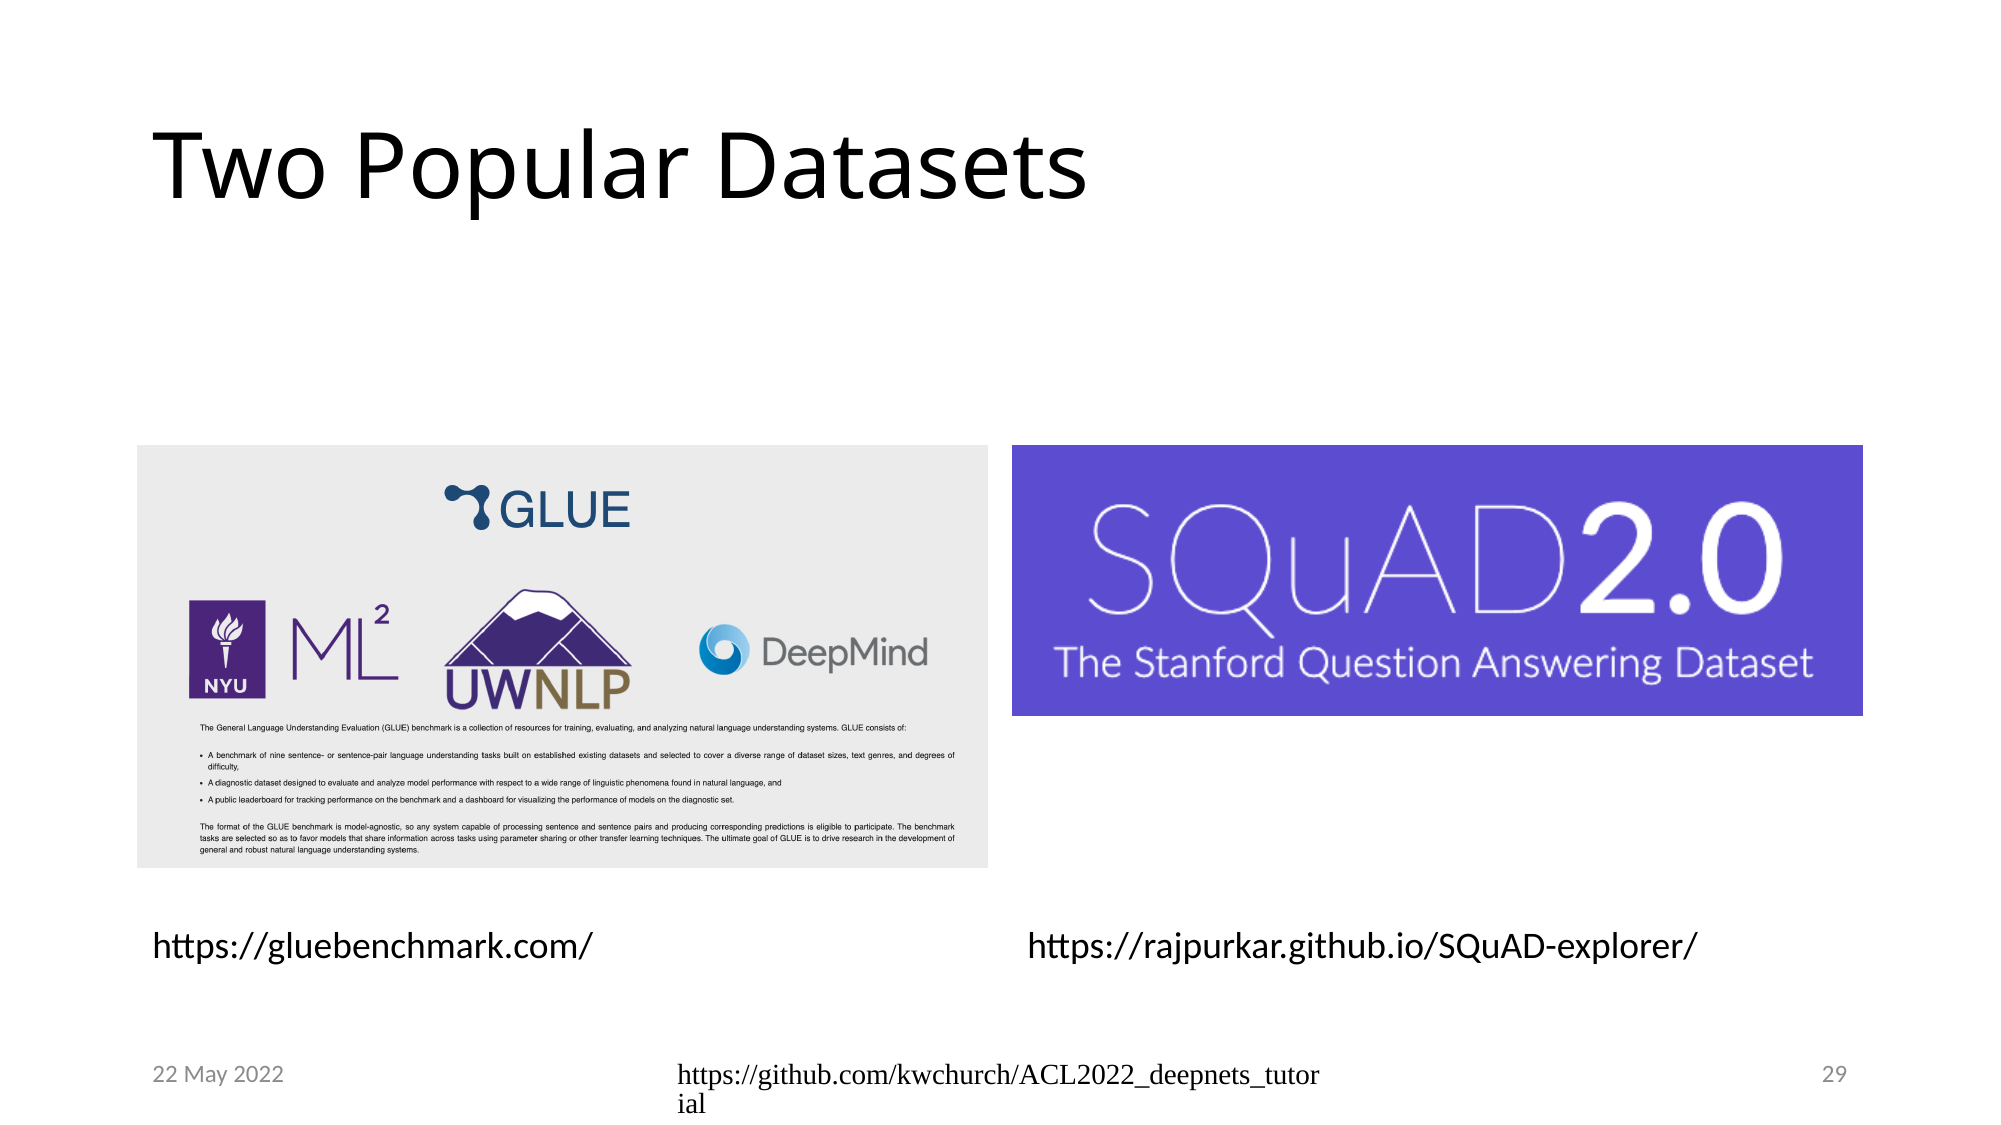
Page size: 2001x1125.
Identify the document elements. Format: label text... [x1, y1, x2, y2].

slide_number 29 [1412, 1042, 1863, 1103]
text_box https://gluebenchmark.com/ [137, 913, 1012, 974]
title Two Popular Datasets [137, 59, 1863, 278]
text_box https://rajpurkar.github.io/SQuAD-explorer/ [1012, 913, 2000, 974]
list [1012, 445, 1863, 716]
footer https://github.com/kwchurch/ACL2022_deepnets_tutorial [662, 1042, 1338, 1103]
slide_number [137, 1042, 588, 1103]
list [137, 445, 988, 868]
